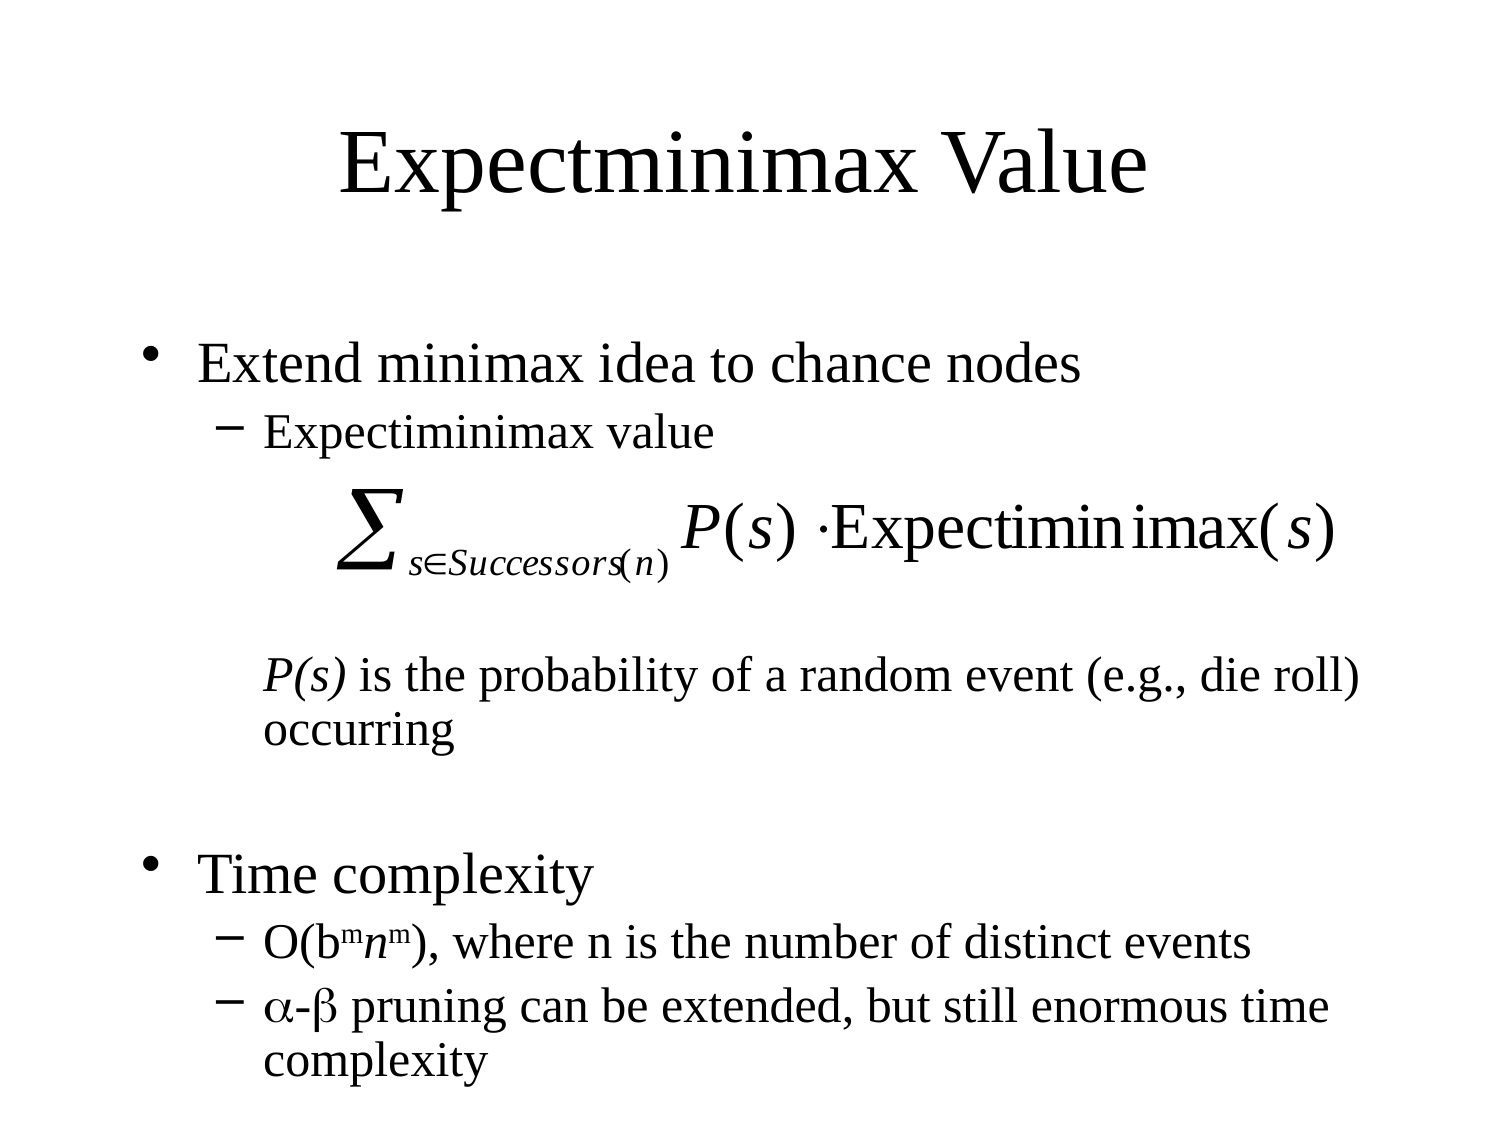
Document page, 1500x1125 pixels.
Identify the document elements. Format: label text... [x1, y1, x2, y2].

title Expectminimax Value [106, 61, 1383, 250]
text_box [326, 476, 1346, 598]
list Extend minimax idea to chance nodes Expectiminimax value P(s) is the probability of a random event (e.g., die roll) occurring Time complexity O(bmnm), where n is the number of distinct events a-b pruning can be extended, but still enormous time complexity [125, 324, 1402, 1001]
